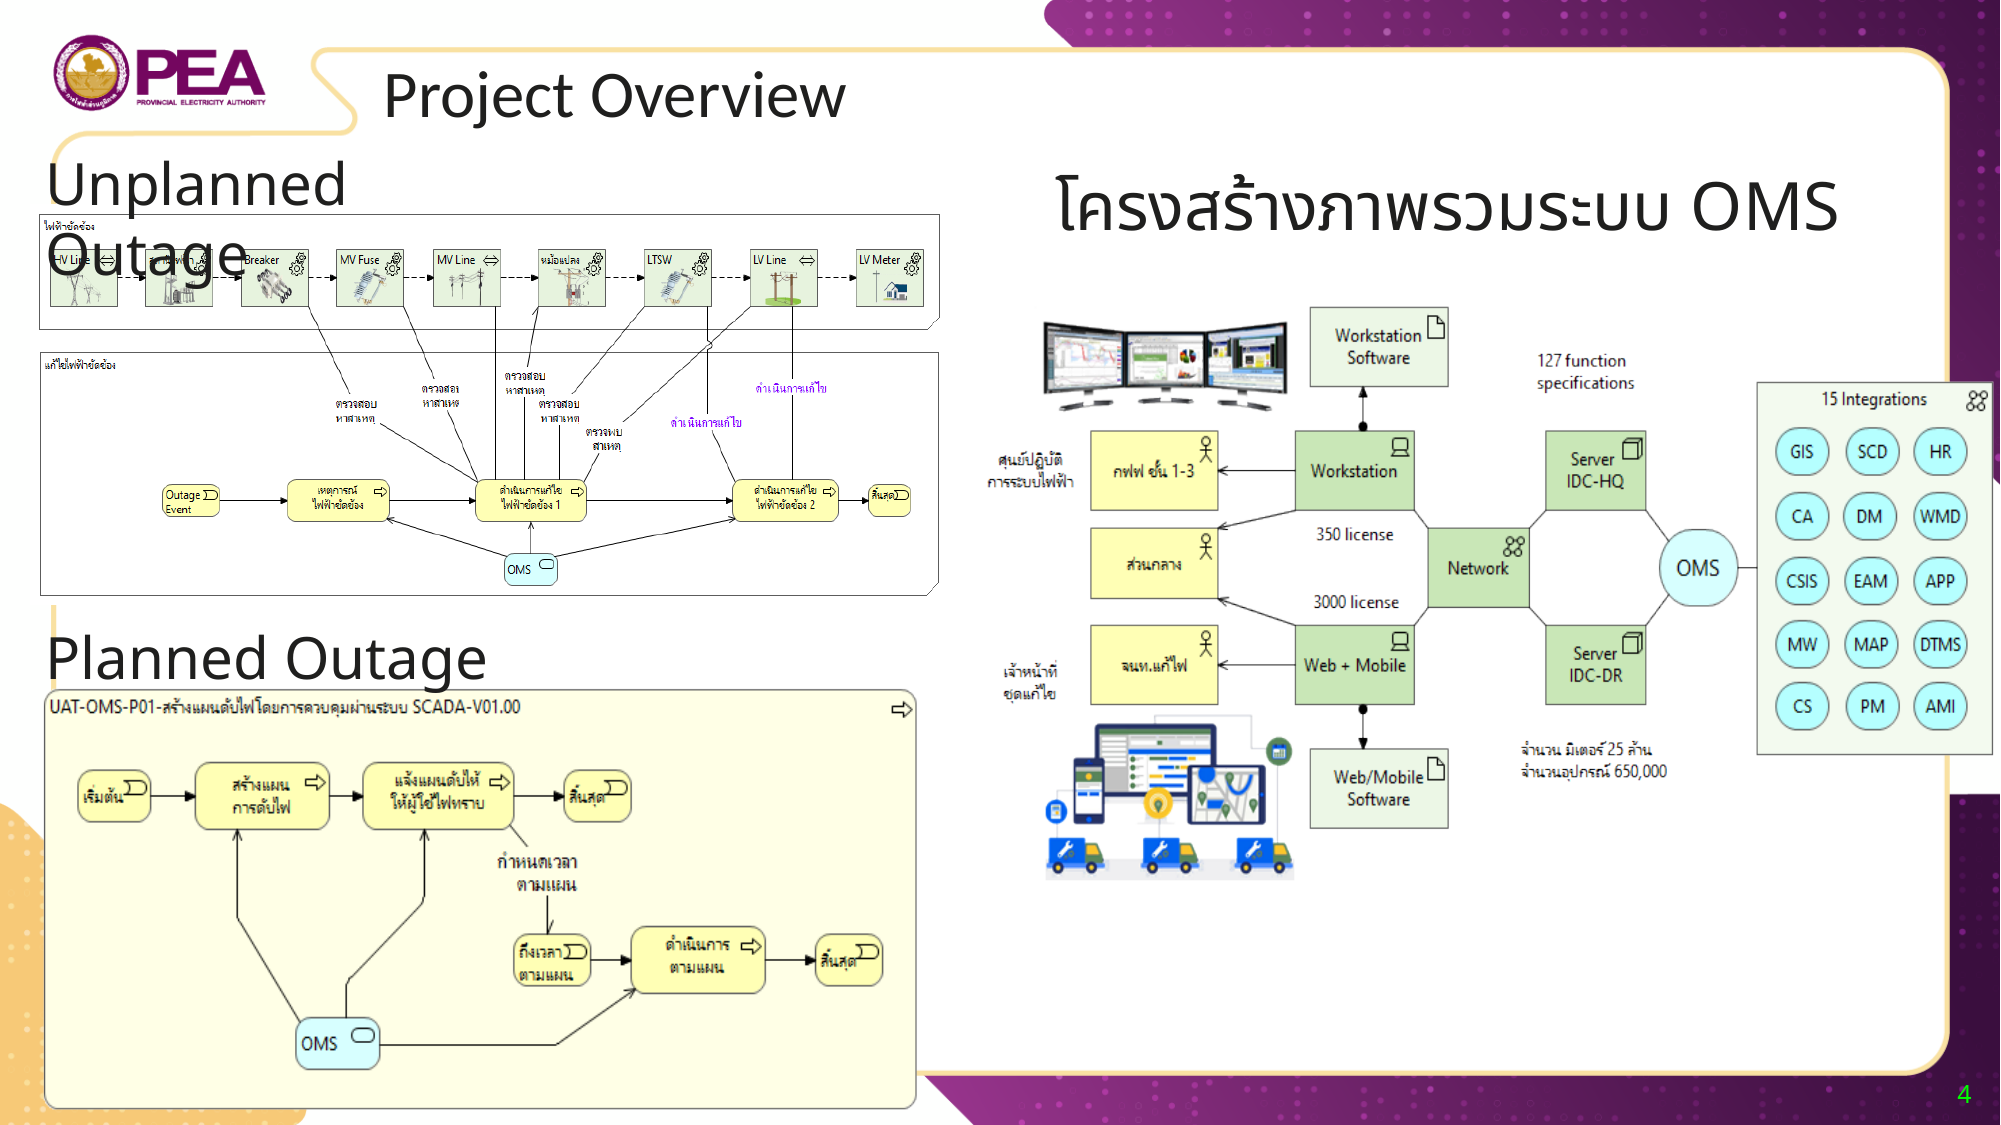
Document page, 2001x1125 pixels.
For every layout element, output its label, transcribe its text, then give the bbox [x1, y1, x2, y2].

picture [0, 0, 2000, 1125]
text_box Unplanned Outage [30, 139, 571, 204]
text_box Project Overview [368, 43, 863, 139]
text_box Planned Outage [30, 613, 571, 674]
slide_number 4 [1845, 1065, 1987, 1125]
text_box โครงสร้างภาพรวมระบบ OMS [1040, 156, 1855, 251]
